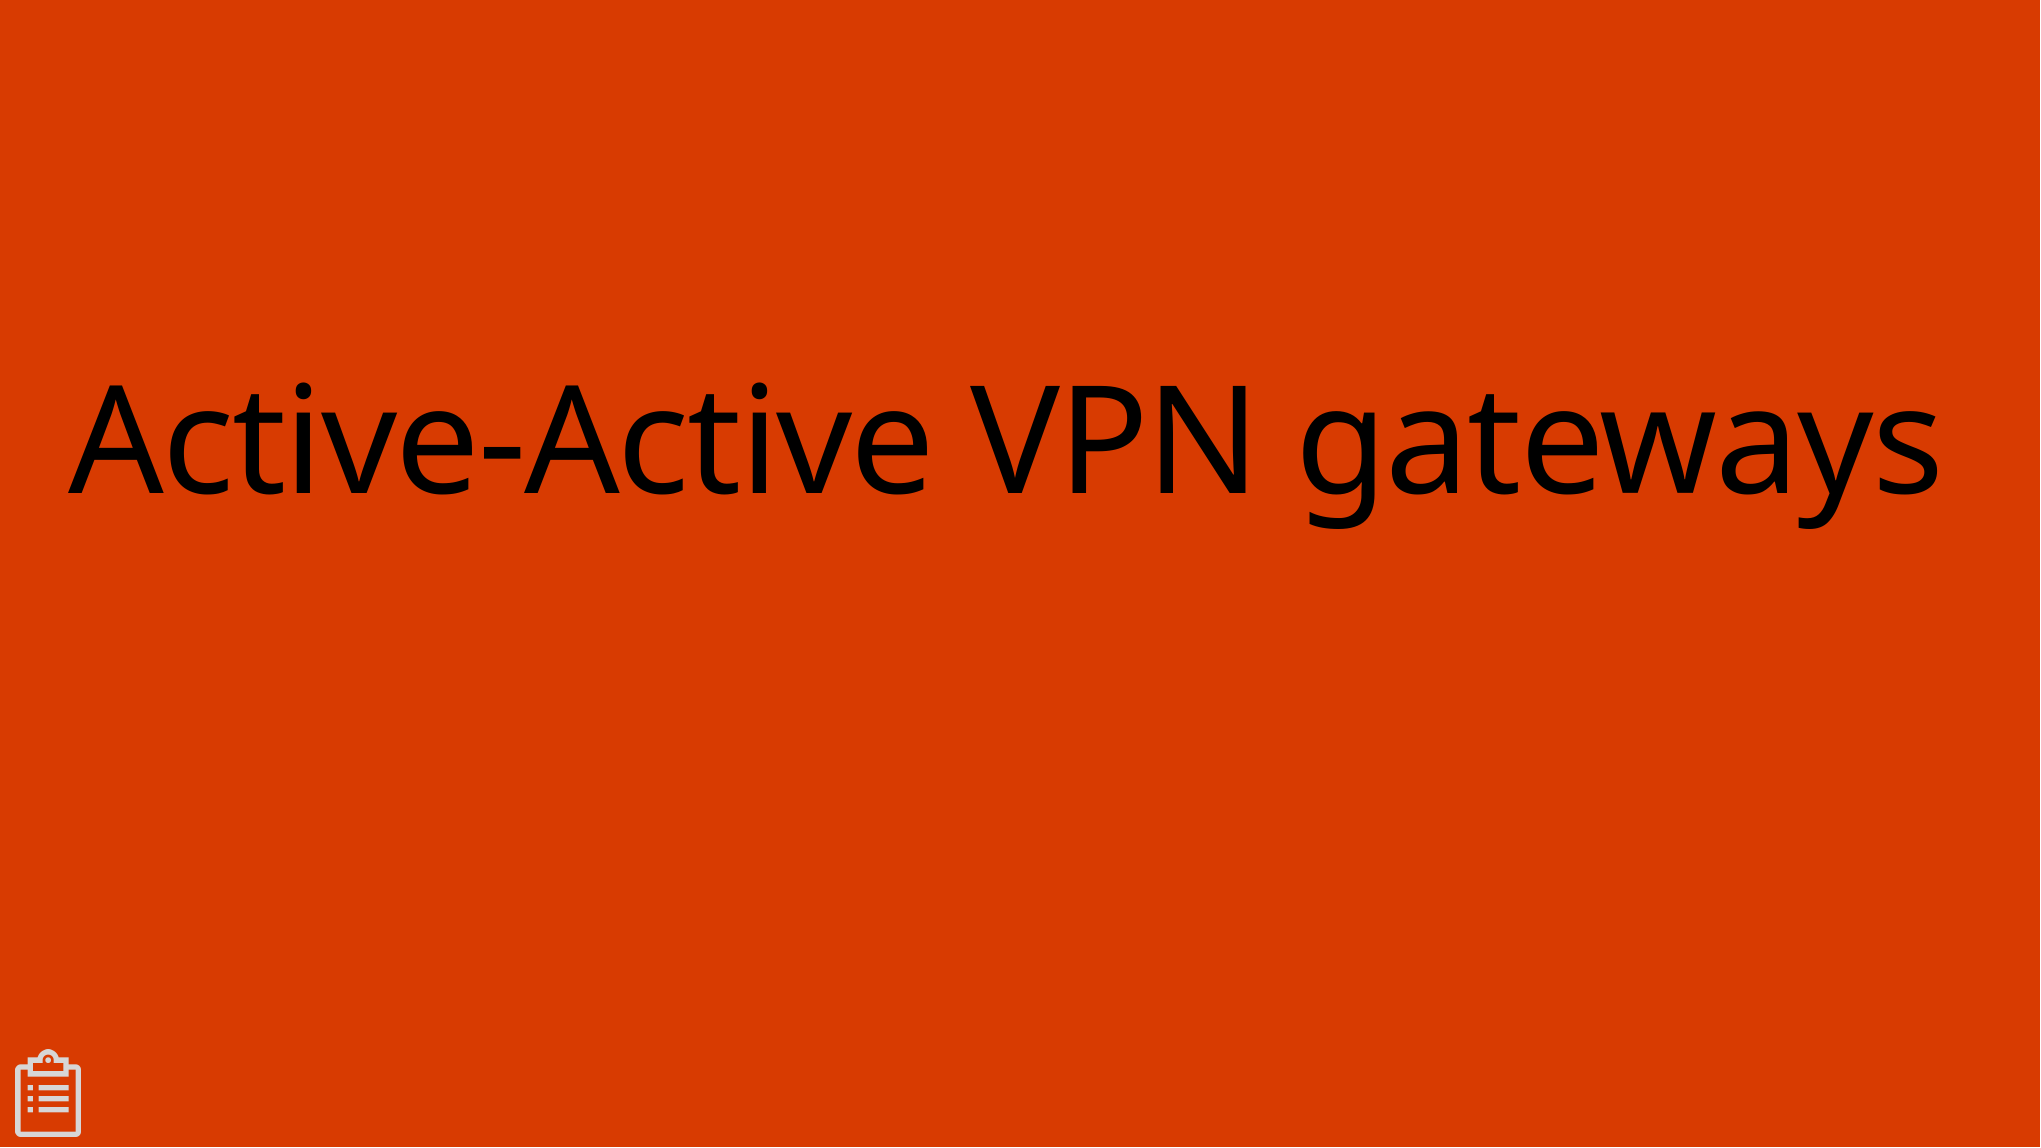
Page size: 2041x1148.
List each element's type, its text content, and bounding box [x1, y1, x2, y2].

title Active-Active VPN gateways [45, 348, 1996, 543]
